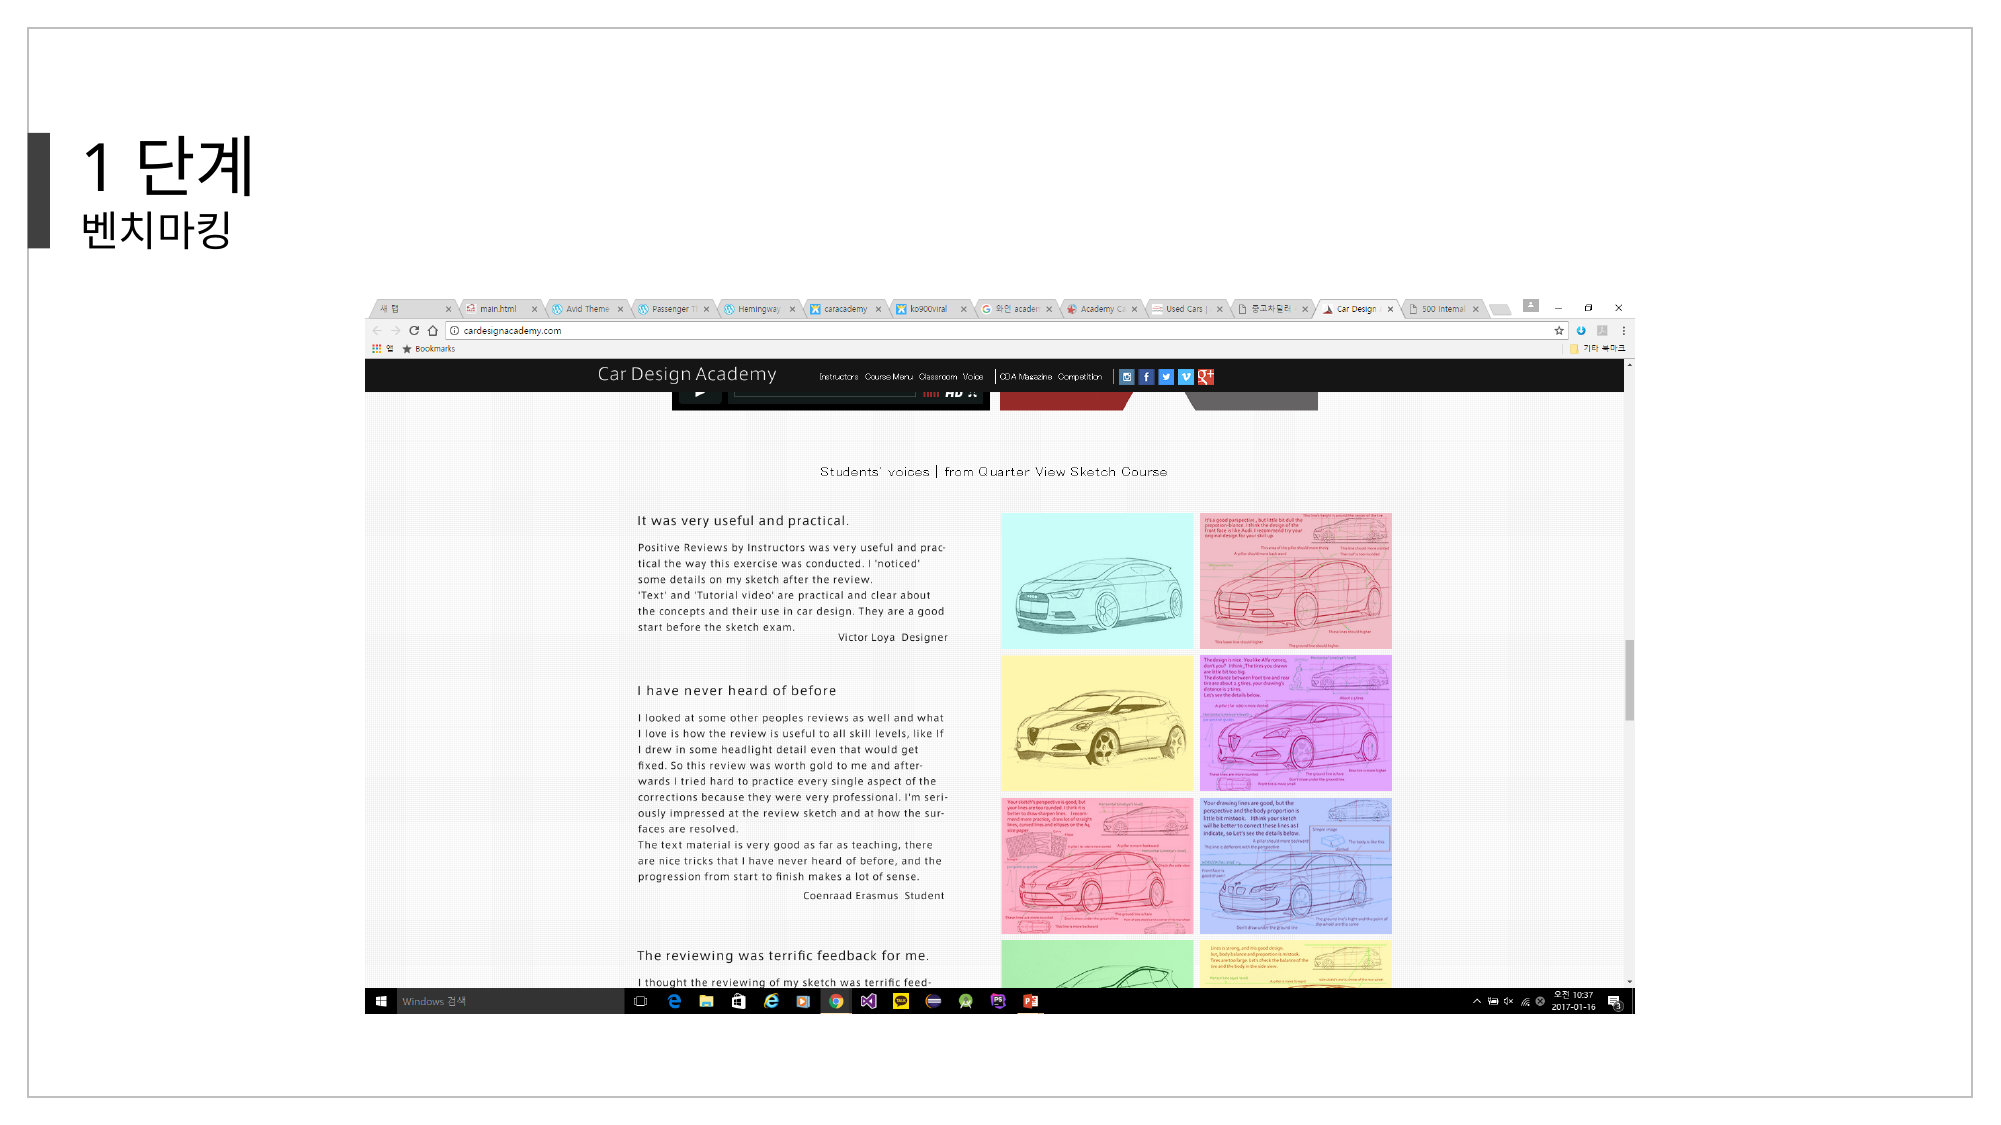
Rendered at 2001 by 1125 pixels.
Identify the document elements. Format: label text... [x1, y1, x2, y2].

text_box [27, 132, 51, 249]
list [365, 299, 1635, 1014]
text_box 1단계 벤치마킹 [65, 117, 863, 263]
text_box [27, 27, 1973, 1098]
